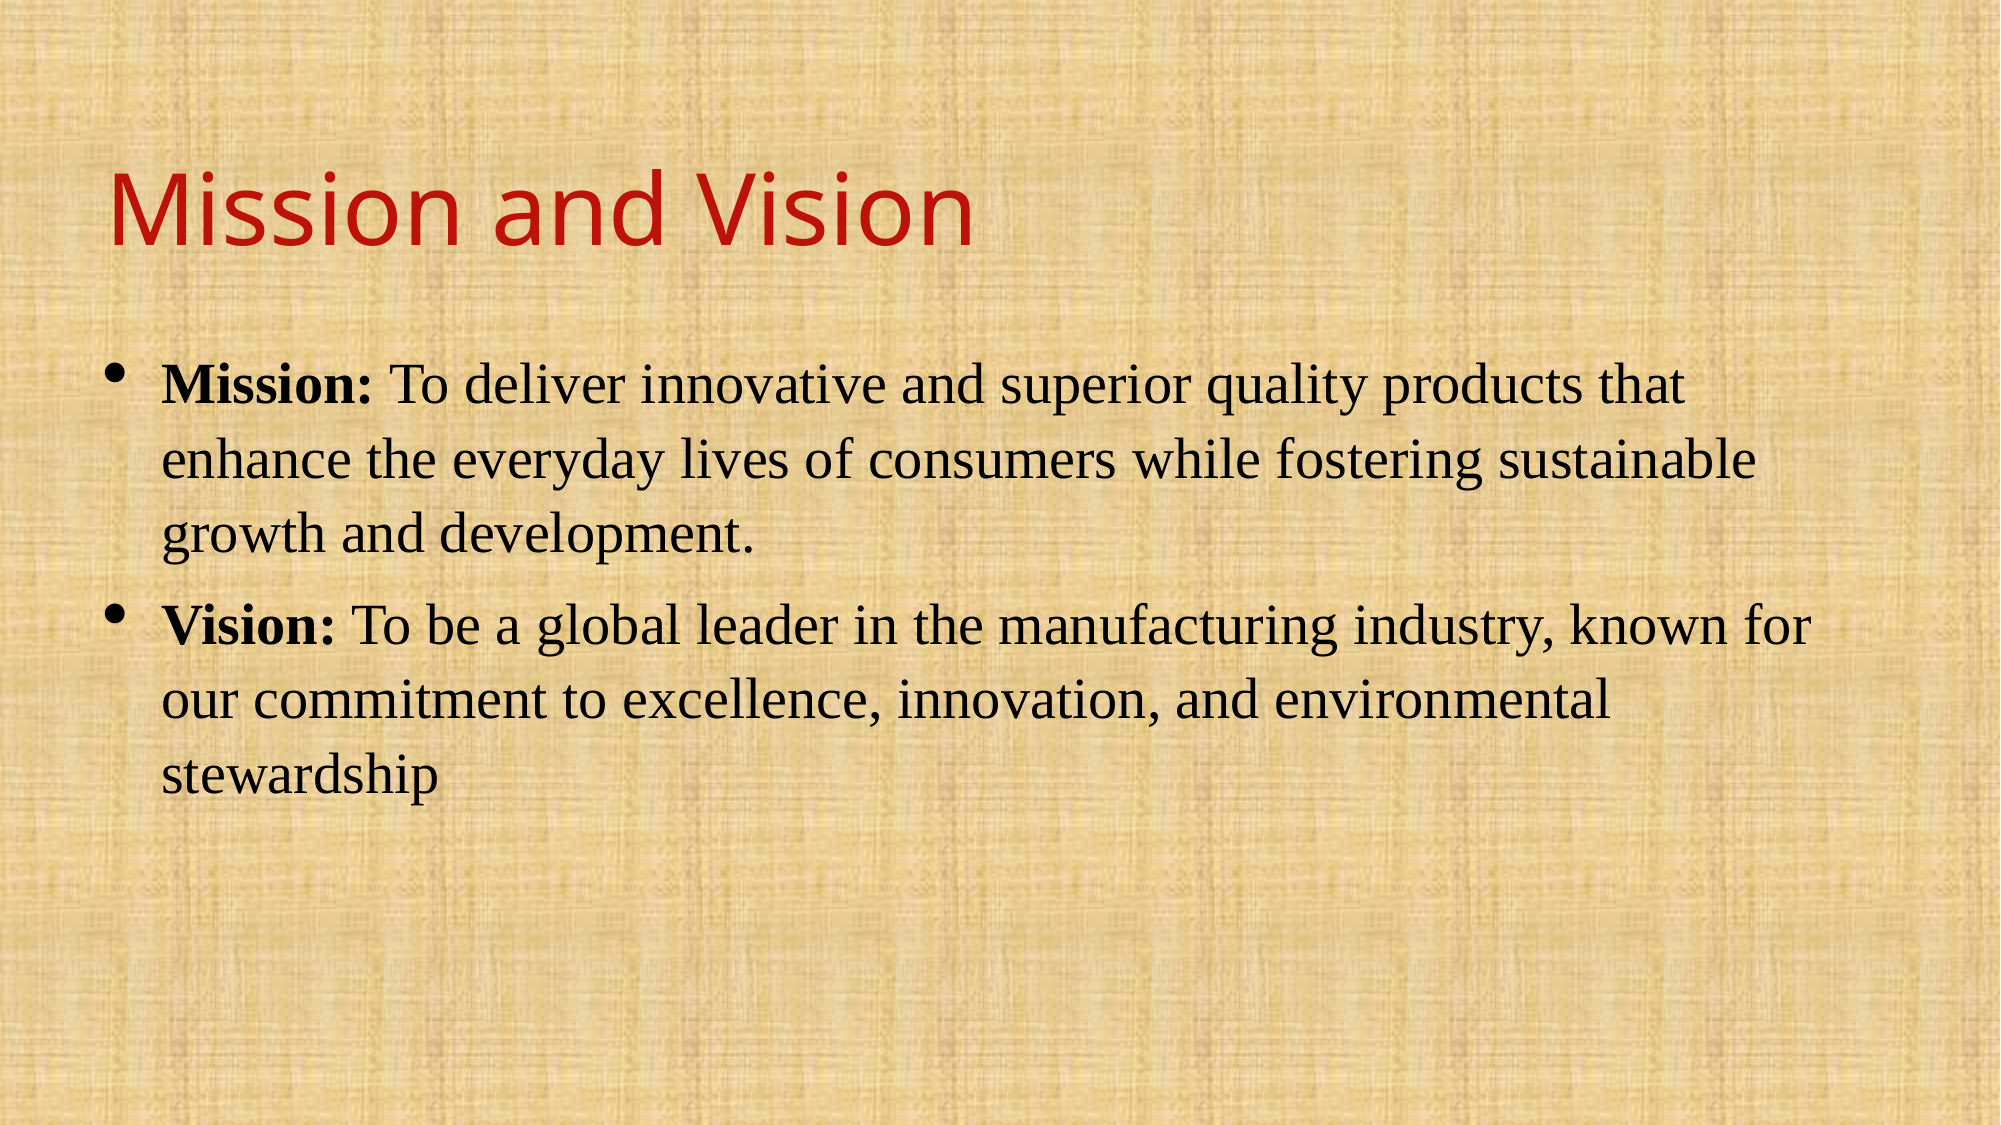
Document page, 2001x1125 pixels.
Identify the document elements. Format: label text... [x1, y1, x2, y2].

list Mission: To deliver innovative and superior quality products that enhance the everyday lives of consumers while fostering sustainable growth and development. Vision: To be a global leader in the manufacturing industry, known for our commitment to excellence, innovation, and environmental stewardship [90, 332, 1894, 886]
title Mission and Vision [90, 156, 1894, 332]
picture [0, 0, 2001, 1125]
